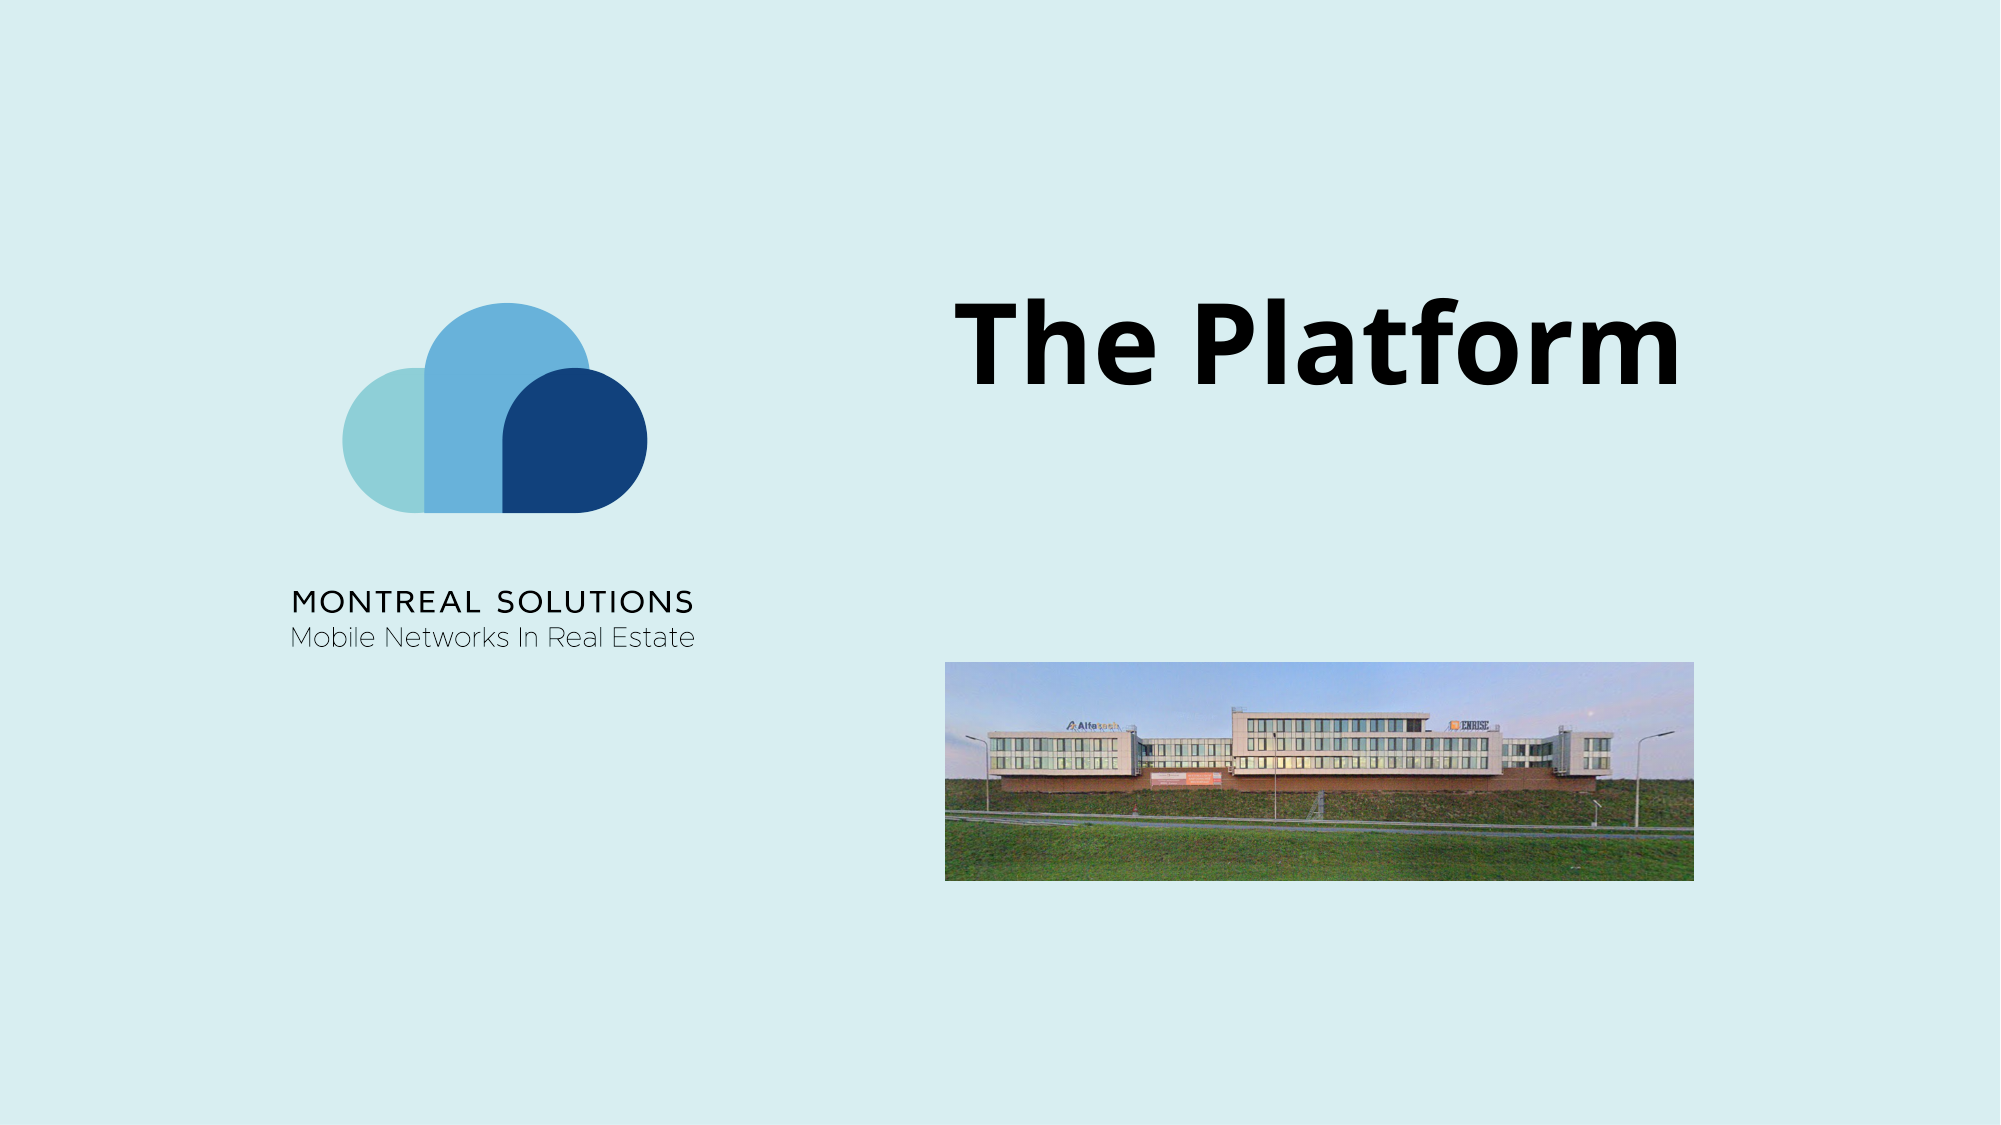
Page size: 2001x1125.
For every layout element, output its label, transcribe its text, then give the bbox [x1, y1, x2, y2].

picture [0, 0, 2001, 1125]
text_box The Platform [874, 177, 1765, 417]
